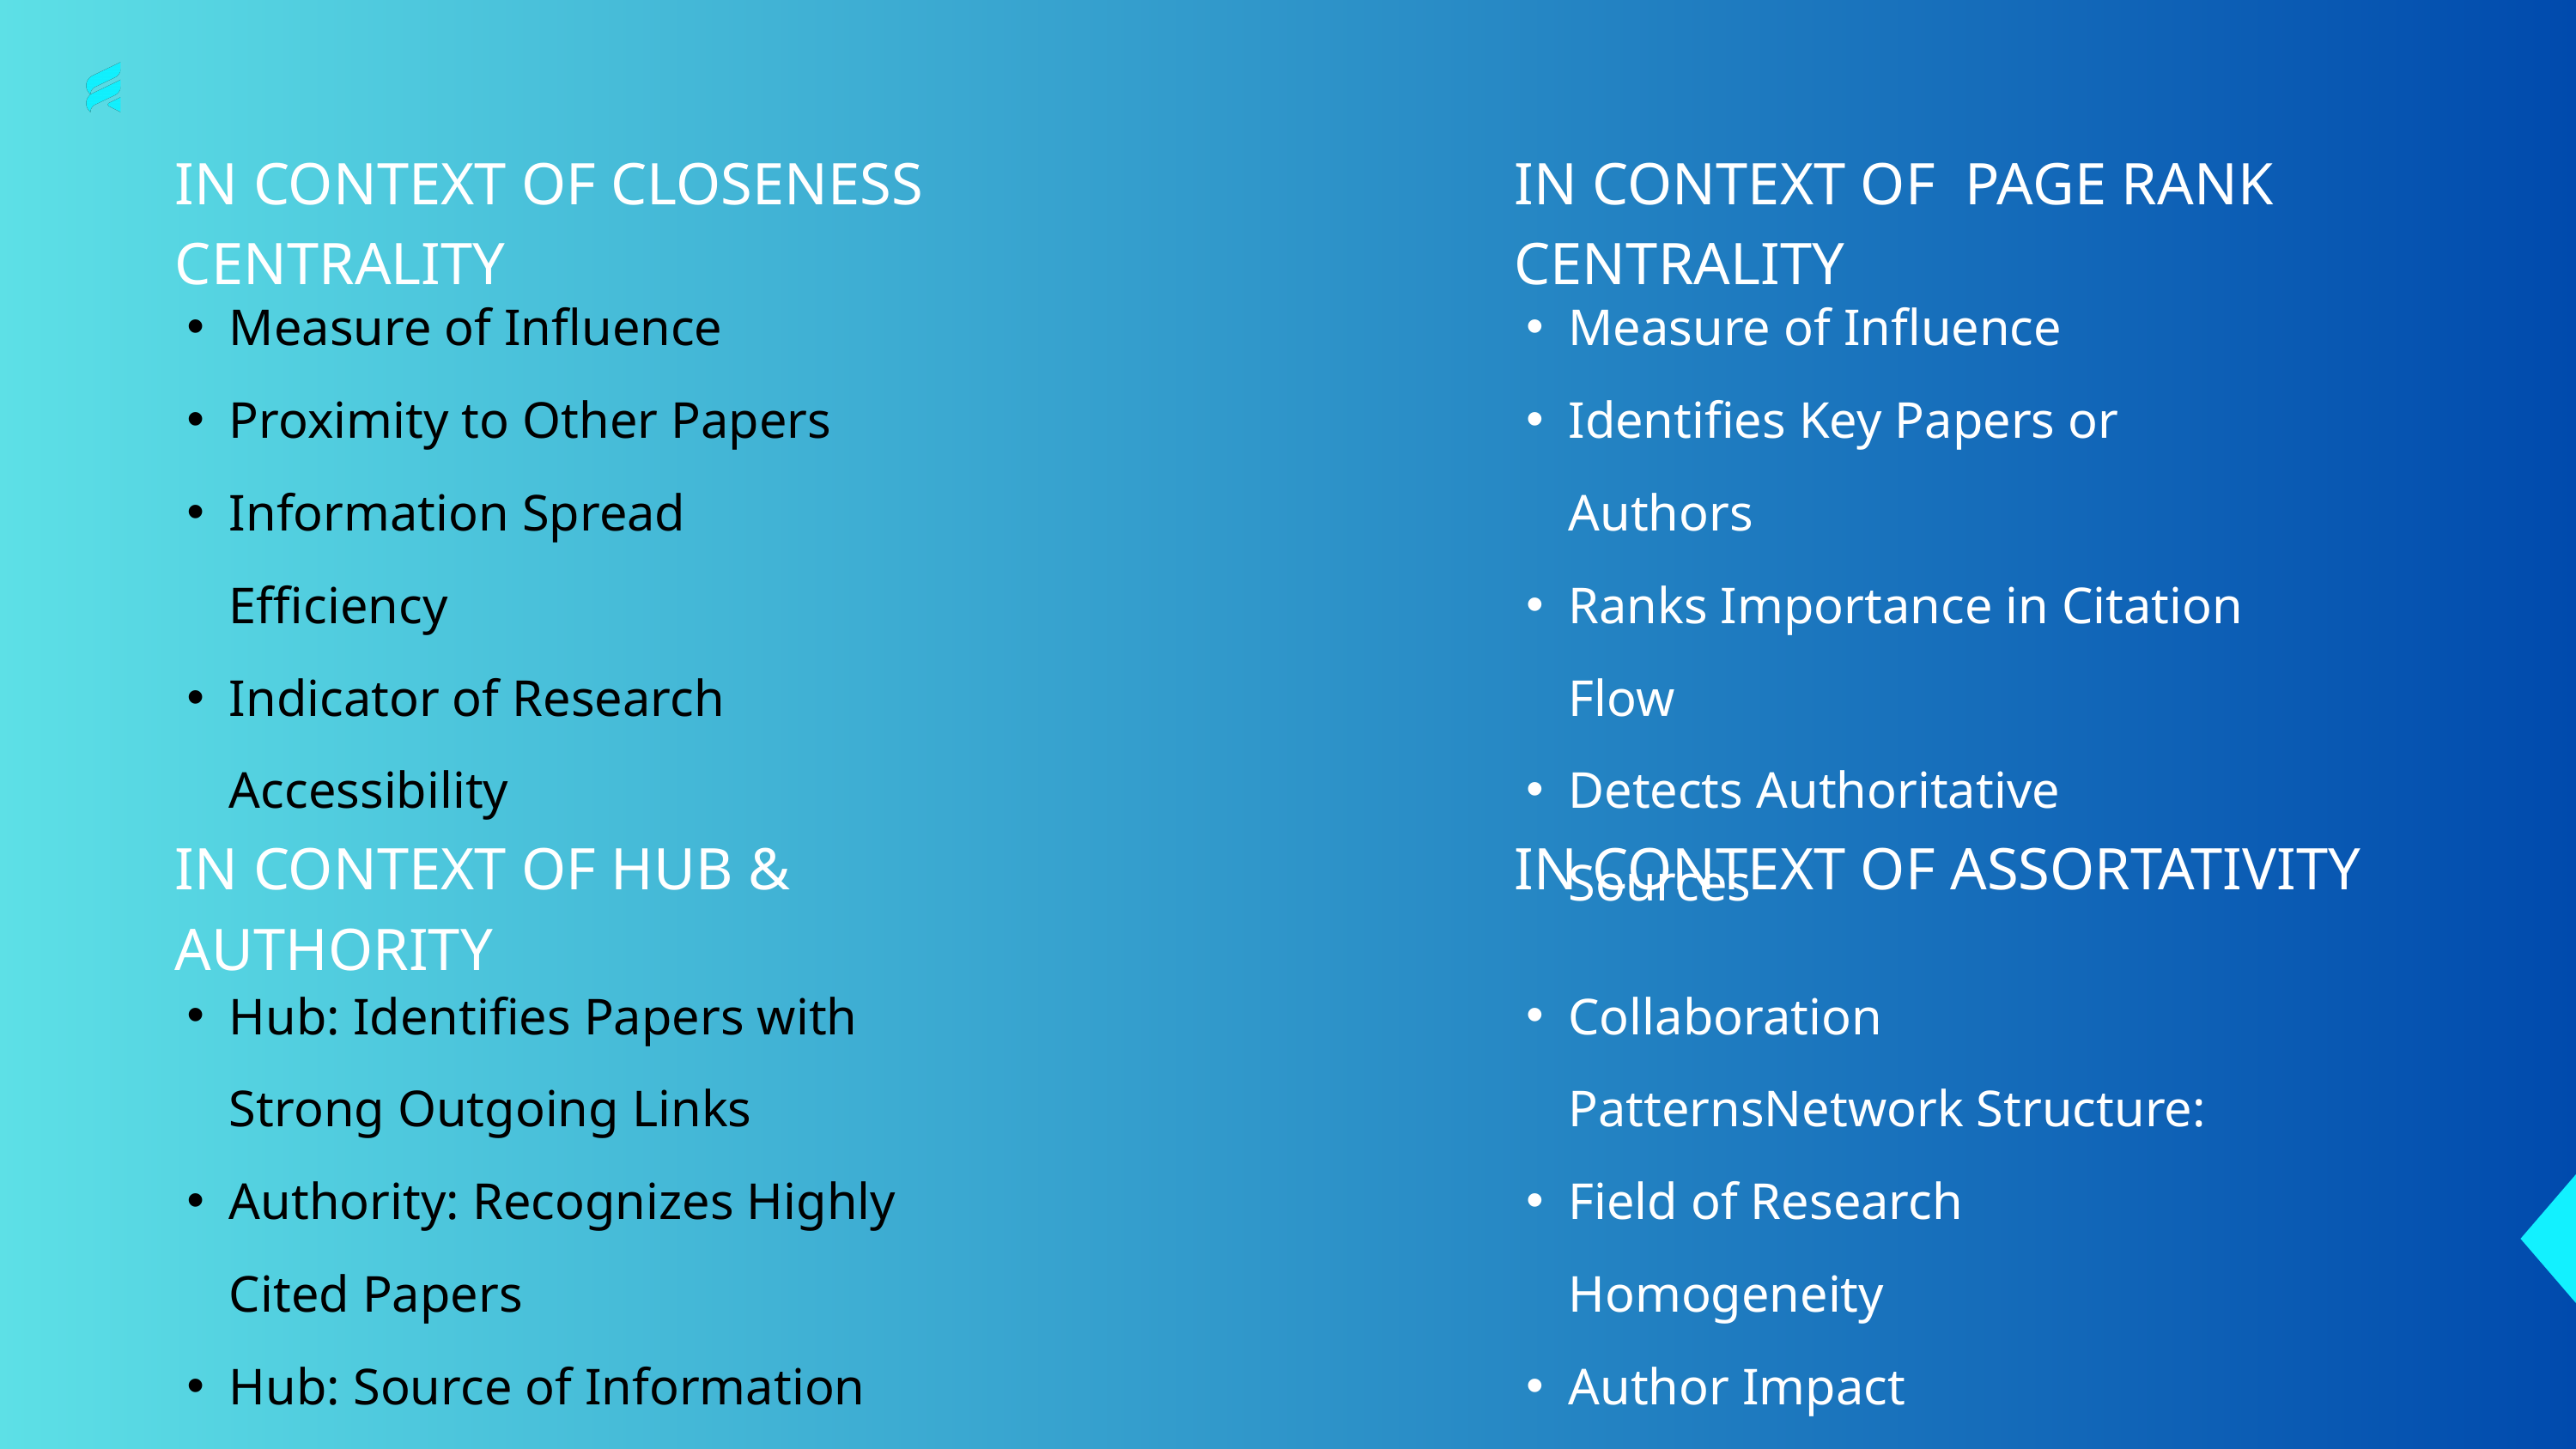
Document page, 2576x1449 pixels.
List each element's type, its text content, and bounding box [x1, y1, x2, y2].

text_box [84, 62, 121, 112]
text_box IN CONTEXT OF CLOSENESS CENTRALITY [174, 135, 1092, 297]
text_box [144, 820, 1092, 1449]
text_box Measure of Influence Proximity to Other Papers Information Spread Efficiency Indicator of Research Accessibility [144, 263, 908, 819]
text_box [1484, 827, 2432, 1304]
text_box Measure of Influence Identifies Key Papers or Authors Ranks Importance in Citation Flow Detects Authoritative Sources [1484, 263, 2248, 826]
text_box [2483, 1210, 2576, 1267]
text_box IN CONTEXT OF PAGE RANK CENTRALITY [1514, 135, 2432, 297]
